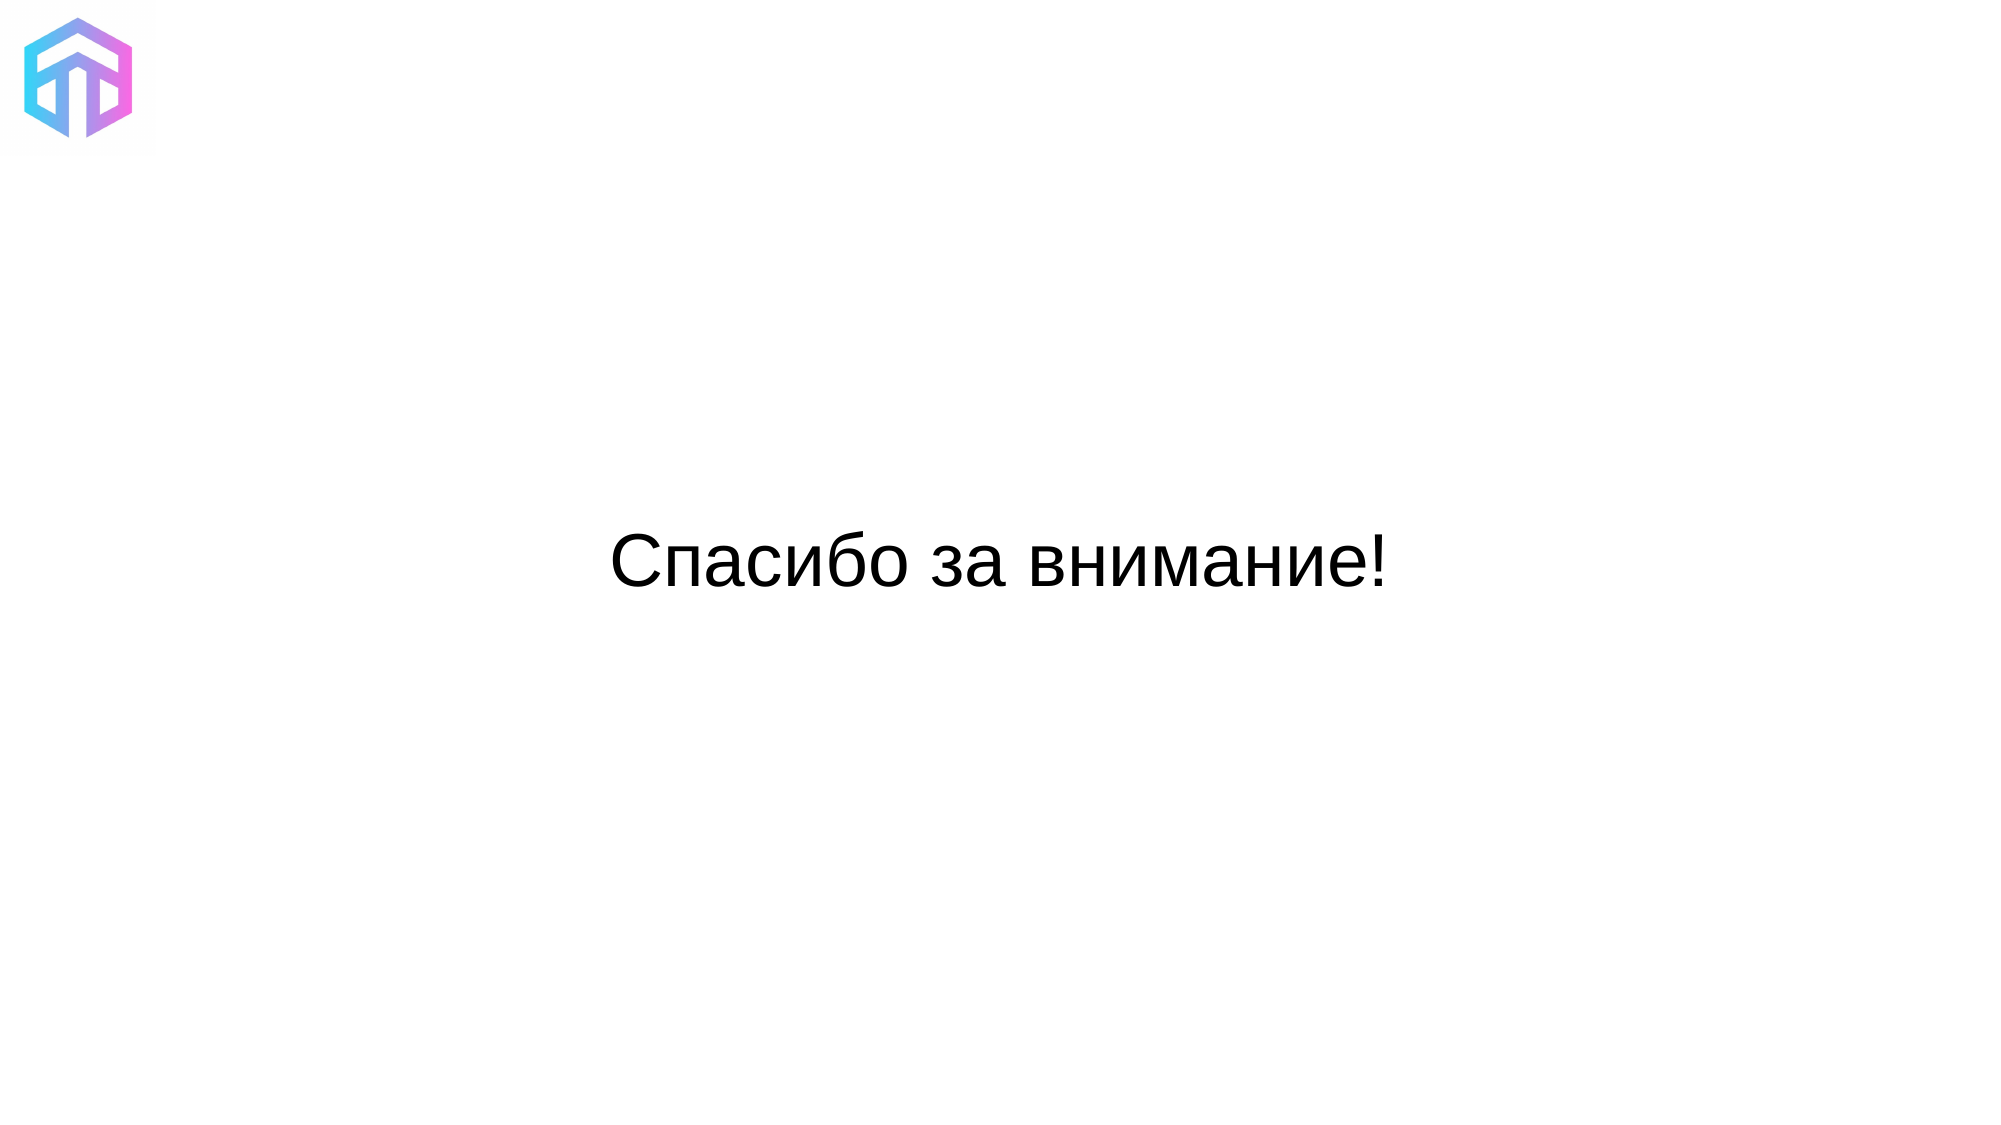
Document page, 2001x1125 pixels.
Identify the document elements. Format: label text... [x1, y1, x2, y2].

title Спасибо за внимание! [137, 452, 1863, 672]
picture [0, 0, 156, 156]
